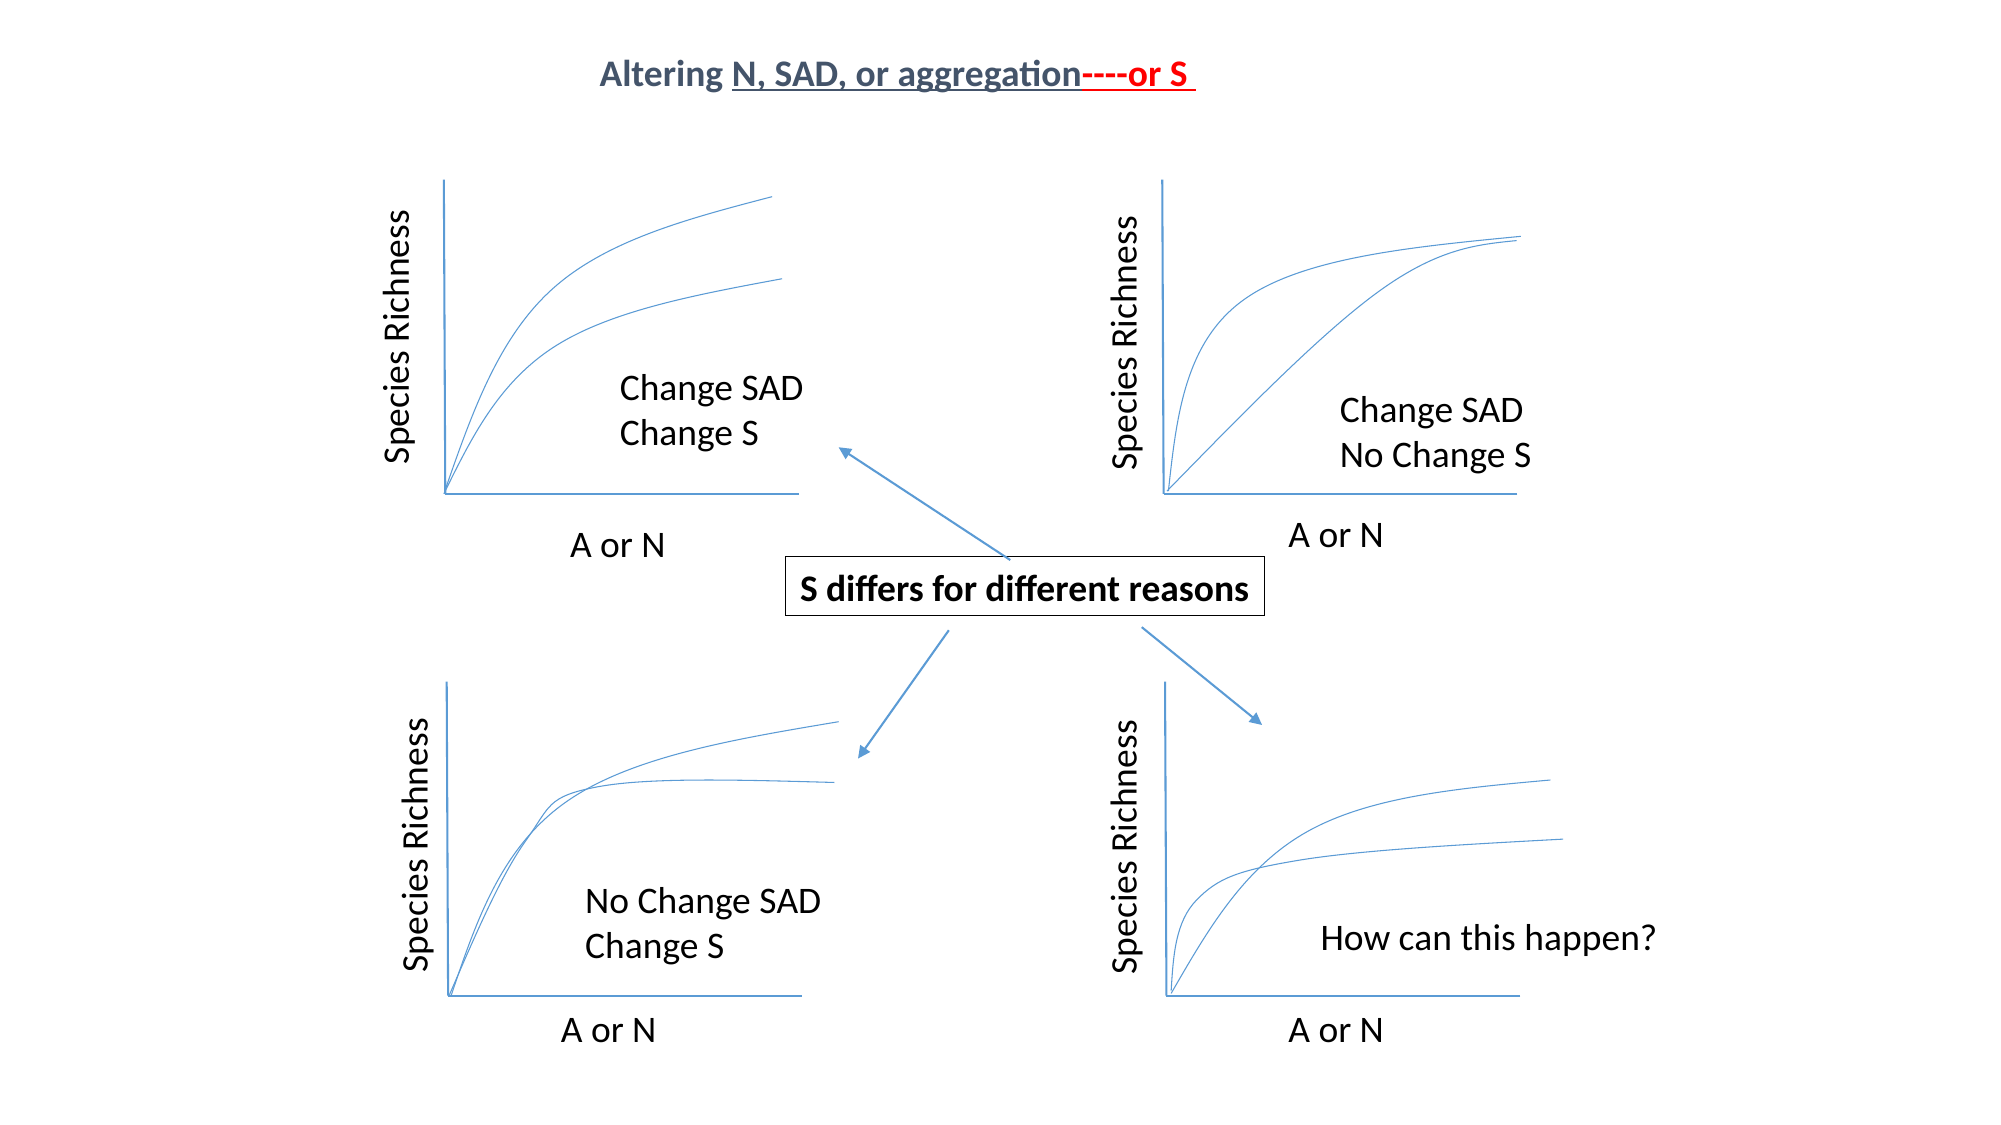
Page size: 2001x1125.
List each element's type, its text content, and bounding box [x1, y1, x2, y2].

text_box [838, 447, 1011, 561]
text_box Species Richness [1091, 201, 1152, 486]
text_box A or N [555, 512, 681, 573]
text_box [1168, 235, 1521, 488]
text_box [1259, 779, 1551, 867]
text_box Species Richness [382, 703, 443, 987]
text_box A or N [1273, 503, 1400, 563]
text_box [1166, 240, 1517, 492]
text_box [1170, 838, 1564, 991]
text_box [858, 630, 949, 759]
text_box How can this happen? [1305, 905, 1673, 966]
text_box A or N [1273, 997, 1400, 1058]
text_box S differs for different reasons [785, 556, 1265, 616]
text_box Change SAD Change S [605, 355, 819, 460]
text_box [446, 196, 773, 486]
text_box No Change SAD Change S [570, 868, 837, 974]
text_box A or N [546, 997, 672, 1058]
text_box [1141, 627, 1263, 725]
text_box [446, 278, 783, 493]
text_box Change SAD No Change S [1325, 377, 1547, 483]
text_box [460, 834, 529, 966]
text_box [449, 779, 835, 995]
text_box Altering N, SAD, or aggregation----or S [584, 41, 1211, 101]
text_box Species Richness [363, 194, 424, 479]
text_box Species Richness [1091, 705, 1152, 990]
text_box [587, 721, 839, 788]
